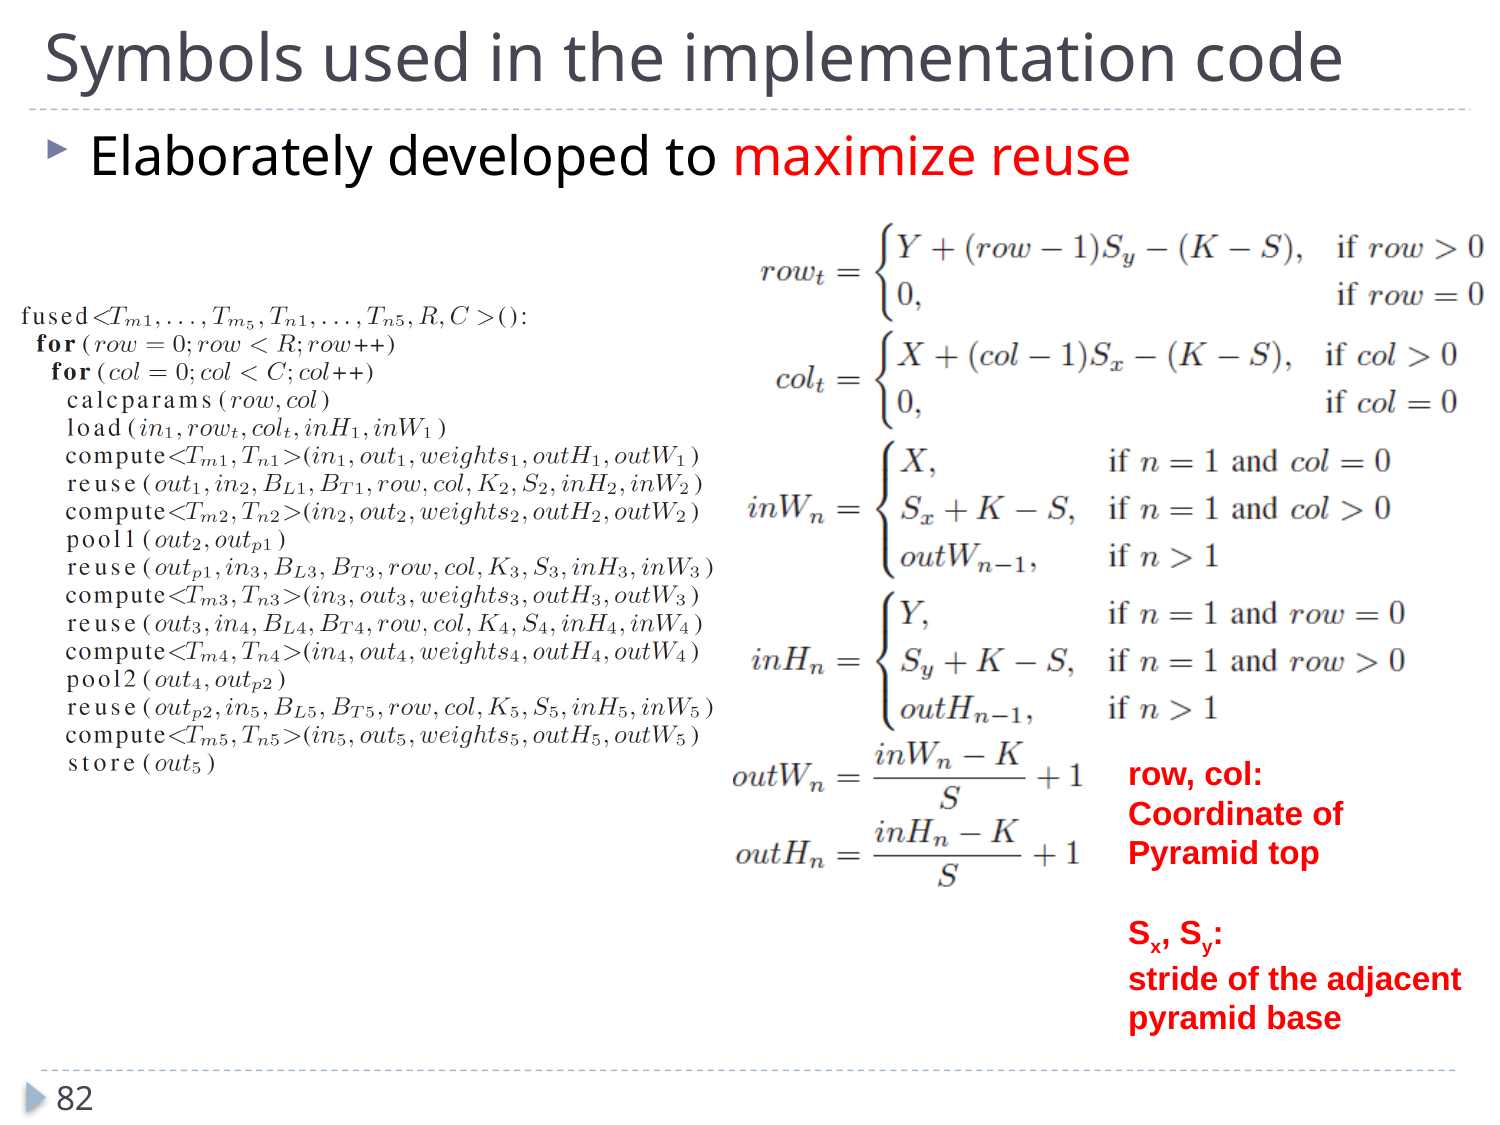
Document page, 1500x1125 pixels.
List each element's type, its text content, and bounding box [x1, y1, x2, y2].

picture [733, 219, 1488, 894]
picture [20, 302, 715, 776]
list Elaborately developed to maximize reuse [29, 113, 1471, 1059]
text_box row, col: Coordinate of Pyramid top Sx, Sy: stride of the adjacent pyramid base [1113, 906, 1478, 1044]
slide_number 82 [41, 1069, 367, 1117]
title Symbols used in the implementation code [29, 7, 1471, 102]
